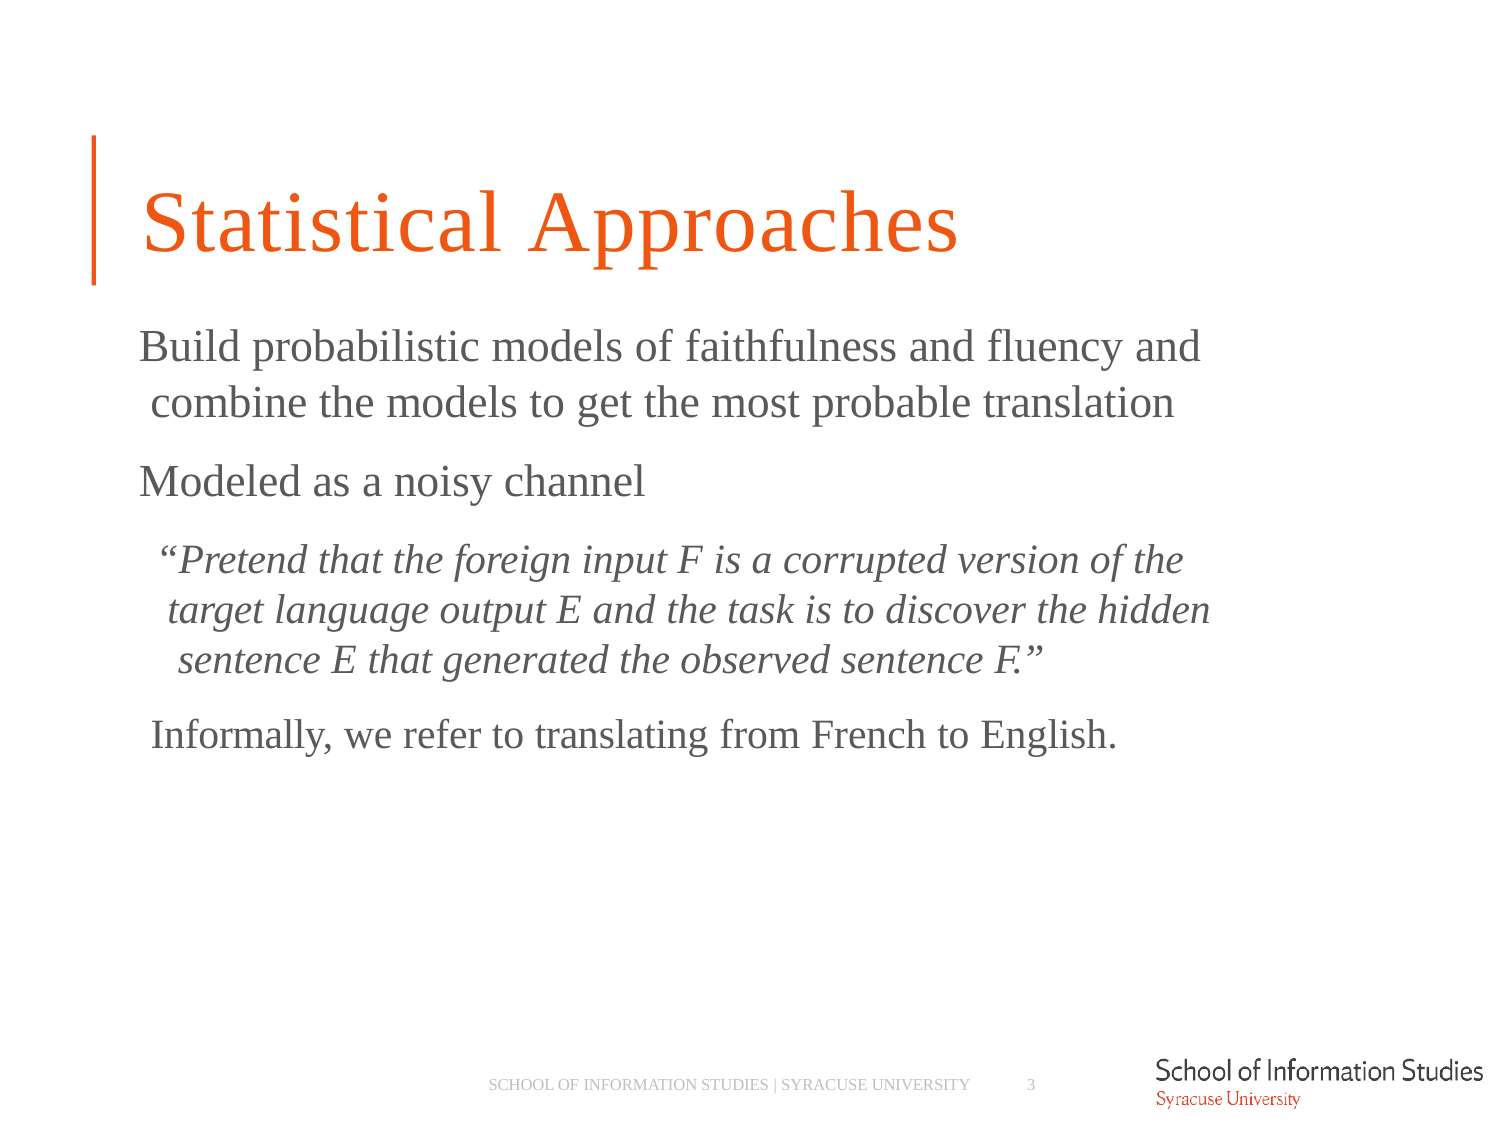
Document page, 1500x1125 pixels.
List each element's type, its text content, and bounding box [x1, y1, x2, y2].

picture [1156, 1058, 1483, 1109]
text_box 3 [1020, 1073, 1042, 1094]
footer SCHOOL OF INFORMATION STUDIES | SYRACUSE UNIVERSITY [486, 1073, 979, 1125]
title Statistical Approaches [138, 162, 967, 313]
text_box Build probabilistic models of faithfulness and fluency and combine the models to get the most probable translation Modeled as a noisy channel ­ “Pretend that the foreign input F is a corrupted version of the target language output E and the task is to discover the hidden sentence E that generated the observed sentence F.” ­ Informally, we refer to translating from French to English. [136, 313, 1214, 757]
